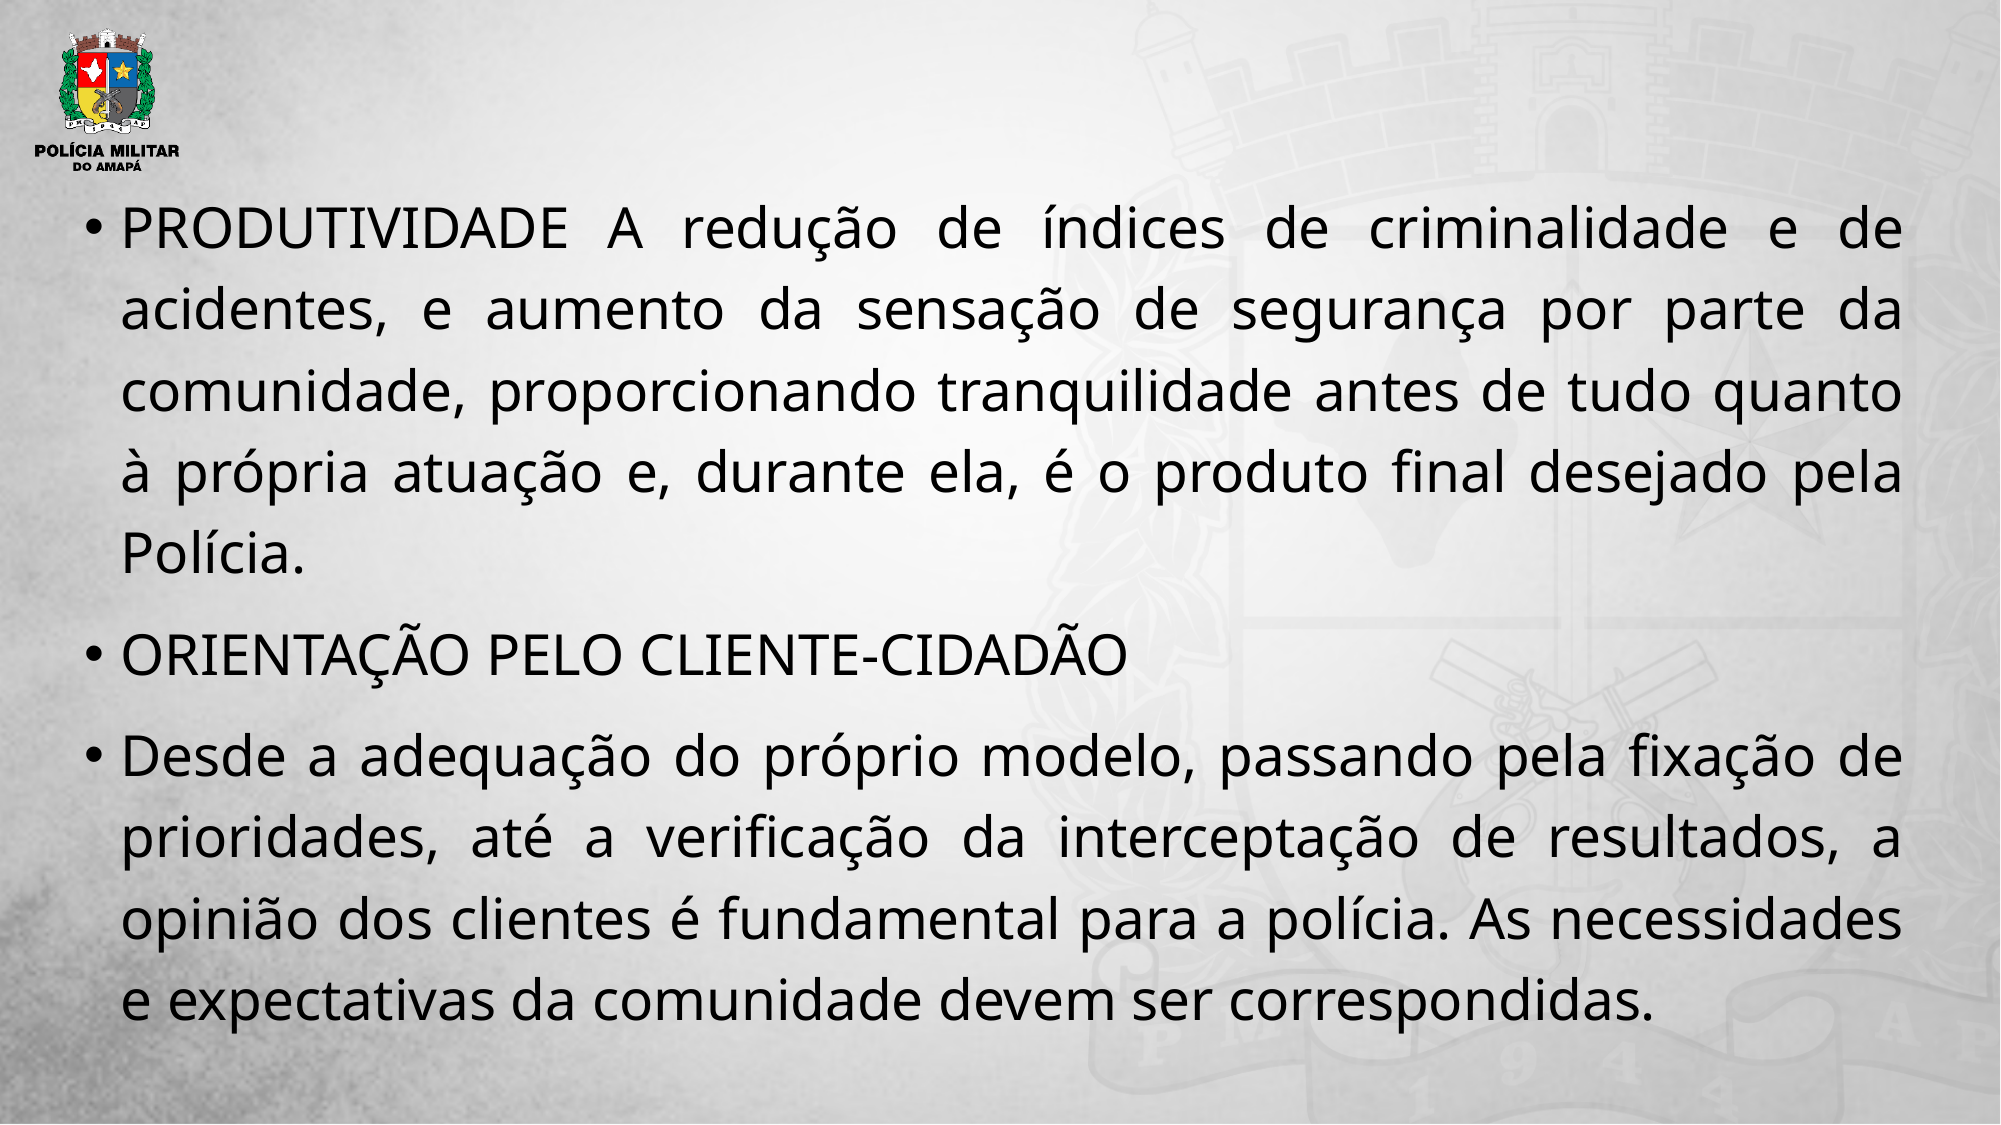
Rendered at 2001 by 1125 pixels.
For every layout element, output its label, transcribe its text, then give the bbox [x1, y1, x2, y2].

list PRODUTIVIDADE A redução de índices de criminalidade e de acidentes, e aumento da sensação de segurança por parte da comunidade, proporcionando tranquilidade antes de tudo quanto à própria atuação e, durante ela, é o produto final desejado pela Polícia. ORIENTAÇÃO PELO CLIENTE-CIDADÃO Desde a adequação do próprio modelo, passando pela fixação de prioridades, até a verificação da interceptação de resultados, a opinião dos clientes é fundamental para a polícia. As necessidades e expectativas da comunidade devem ser correspondidas. [69, 171, 1919, 1056]
picture [0, 0, 2001, 1125]
